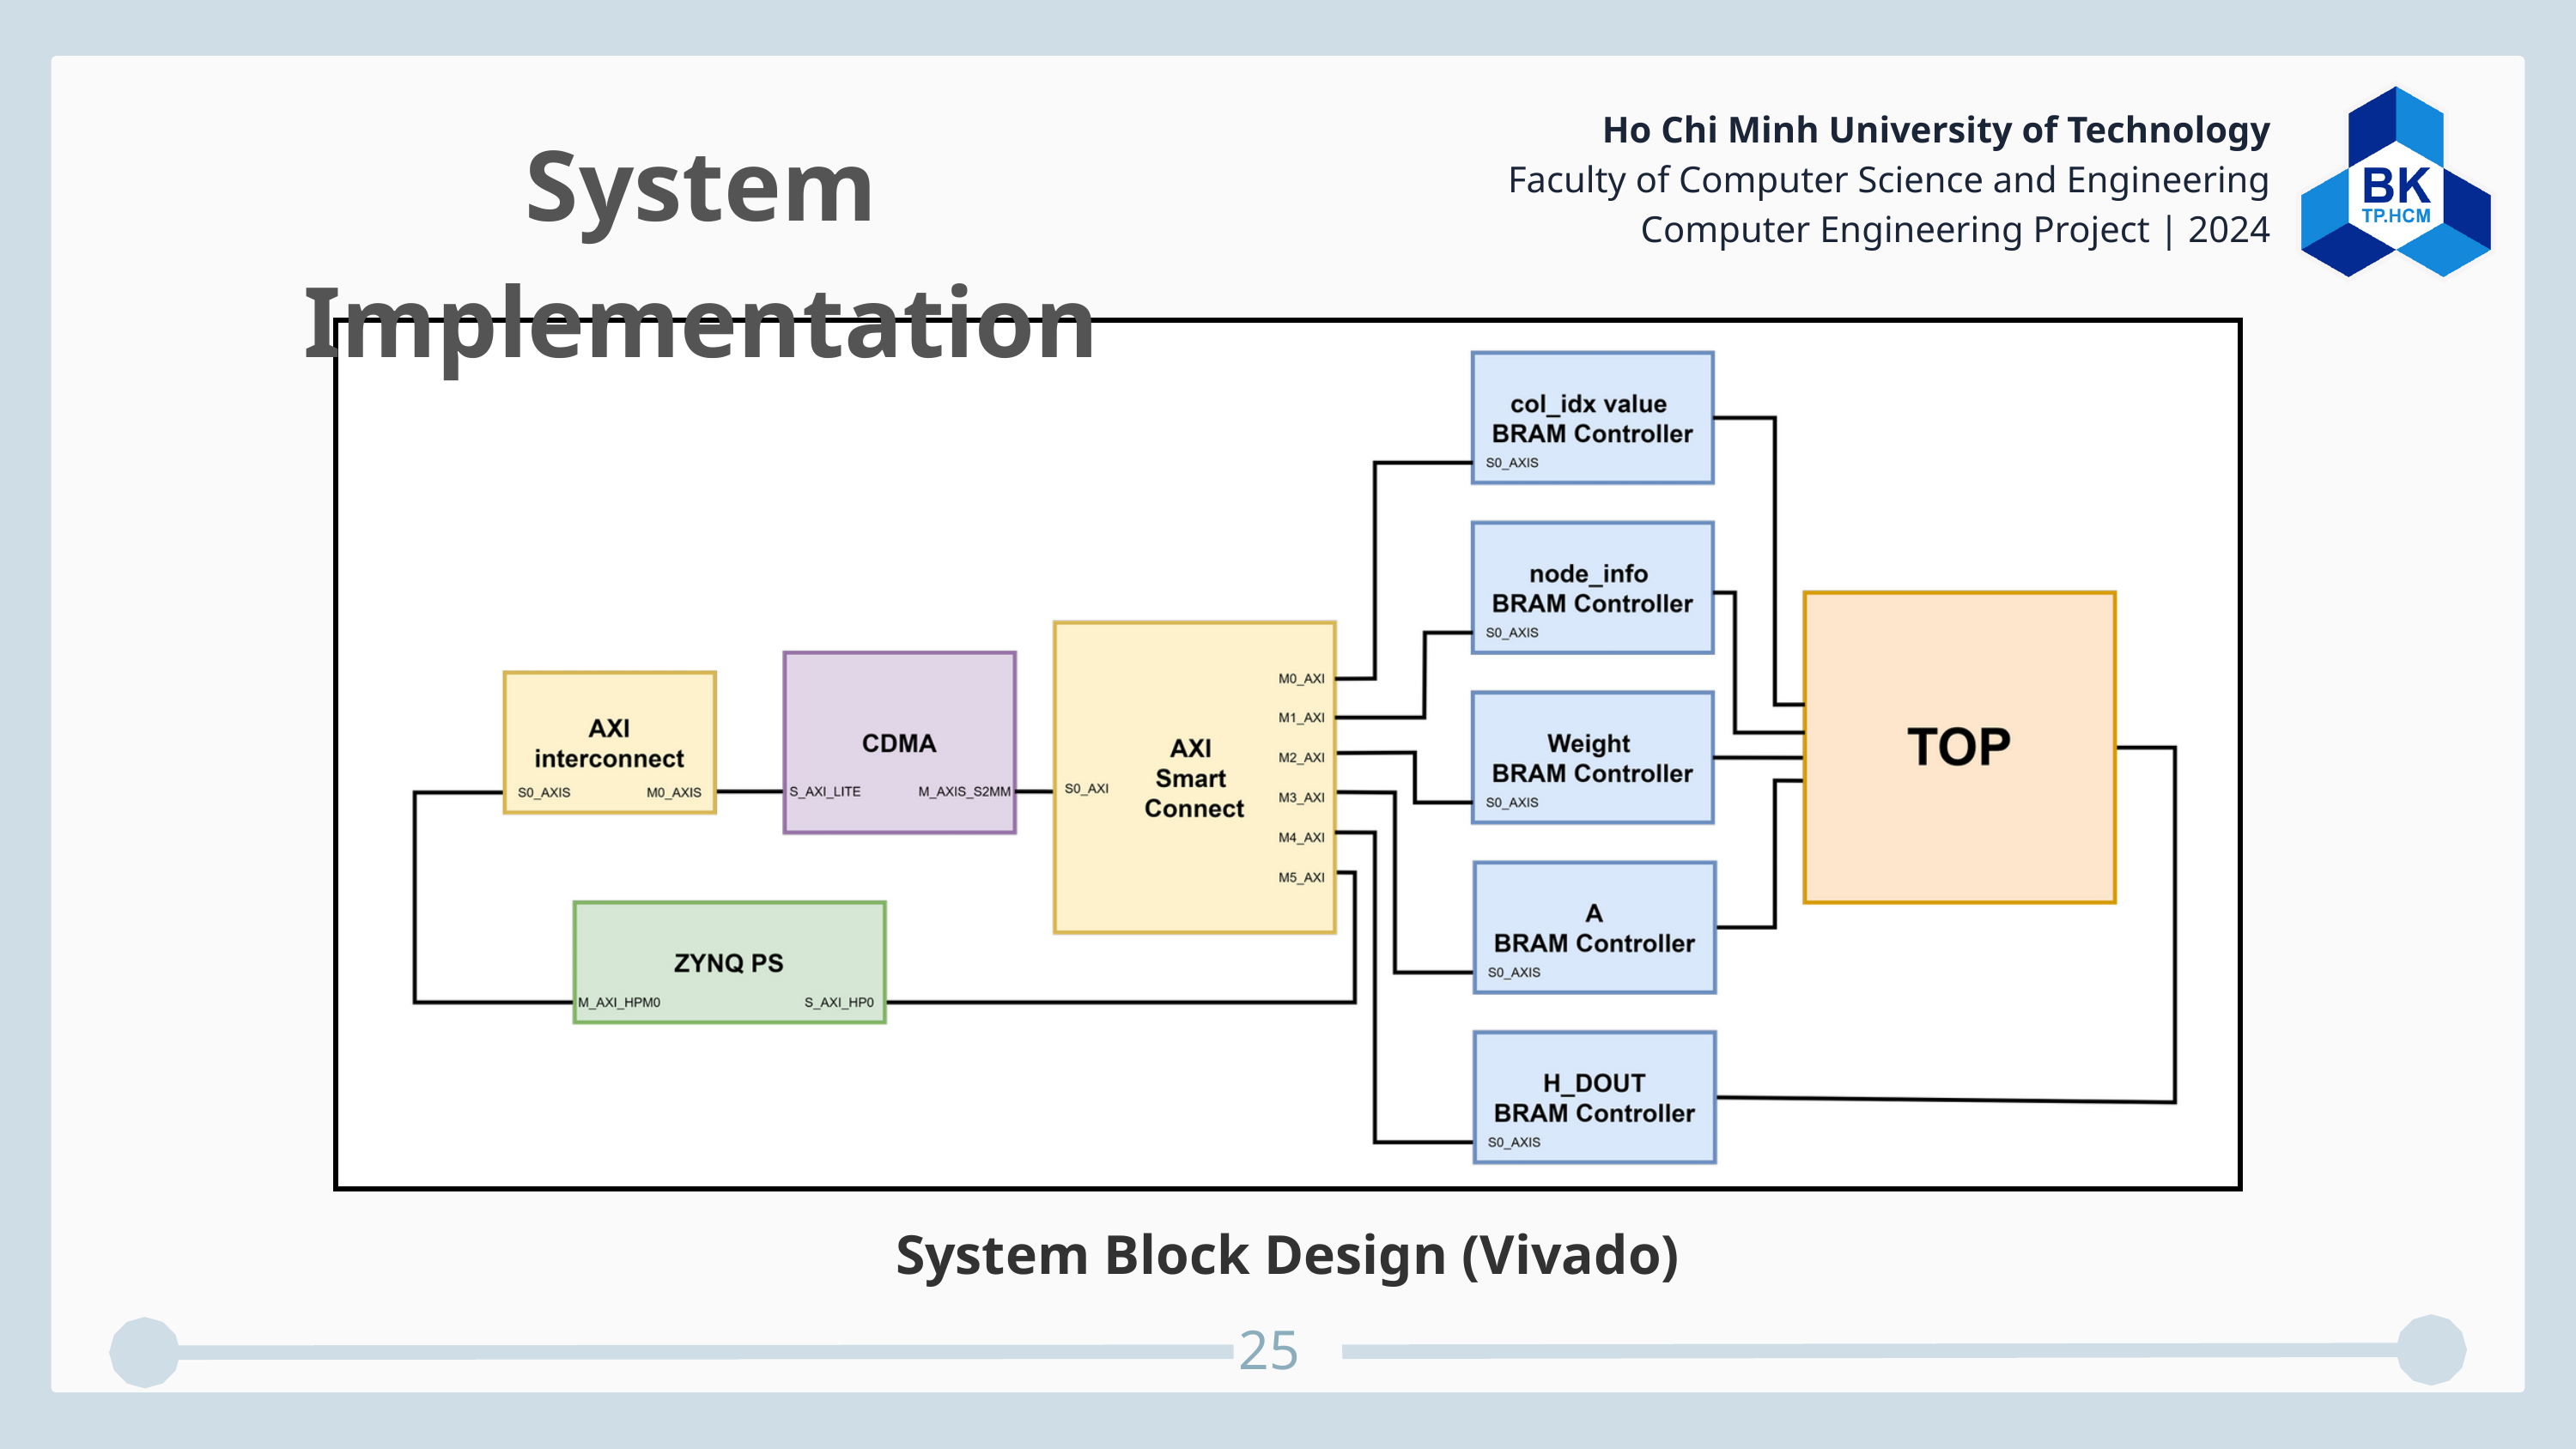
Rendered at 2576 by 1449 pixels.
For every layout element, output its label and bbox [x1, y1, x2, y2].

text_box [144, 1344, 2432, 1359]
text_box [51, 55, 2525, 1393]
